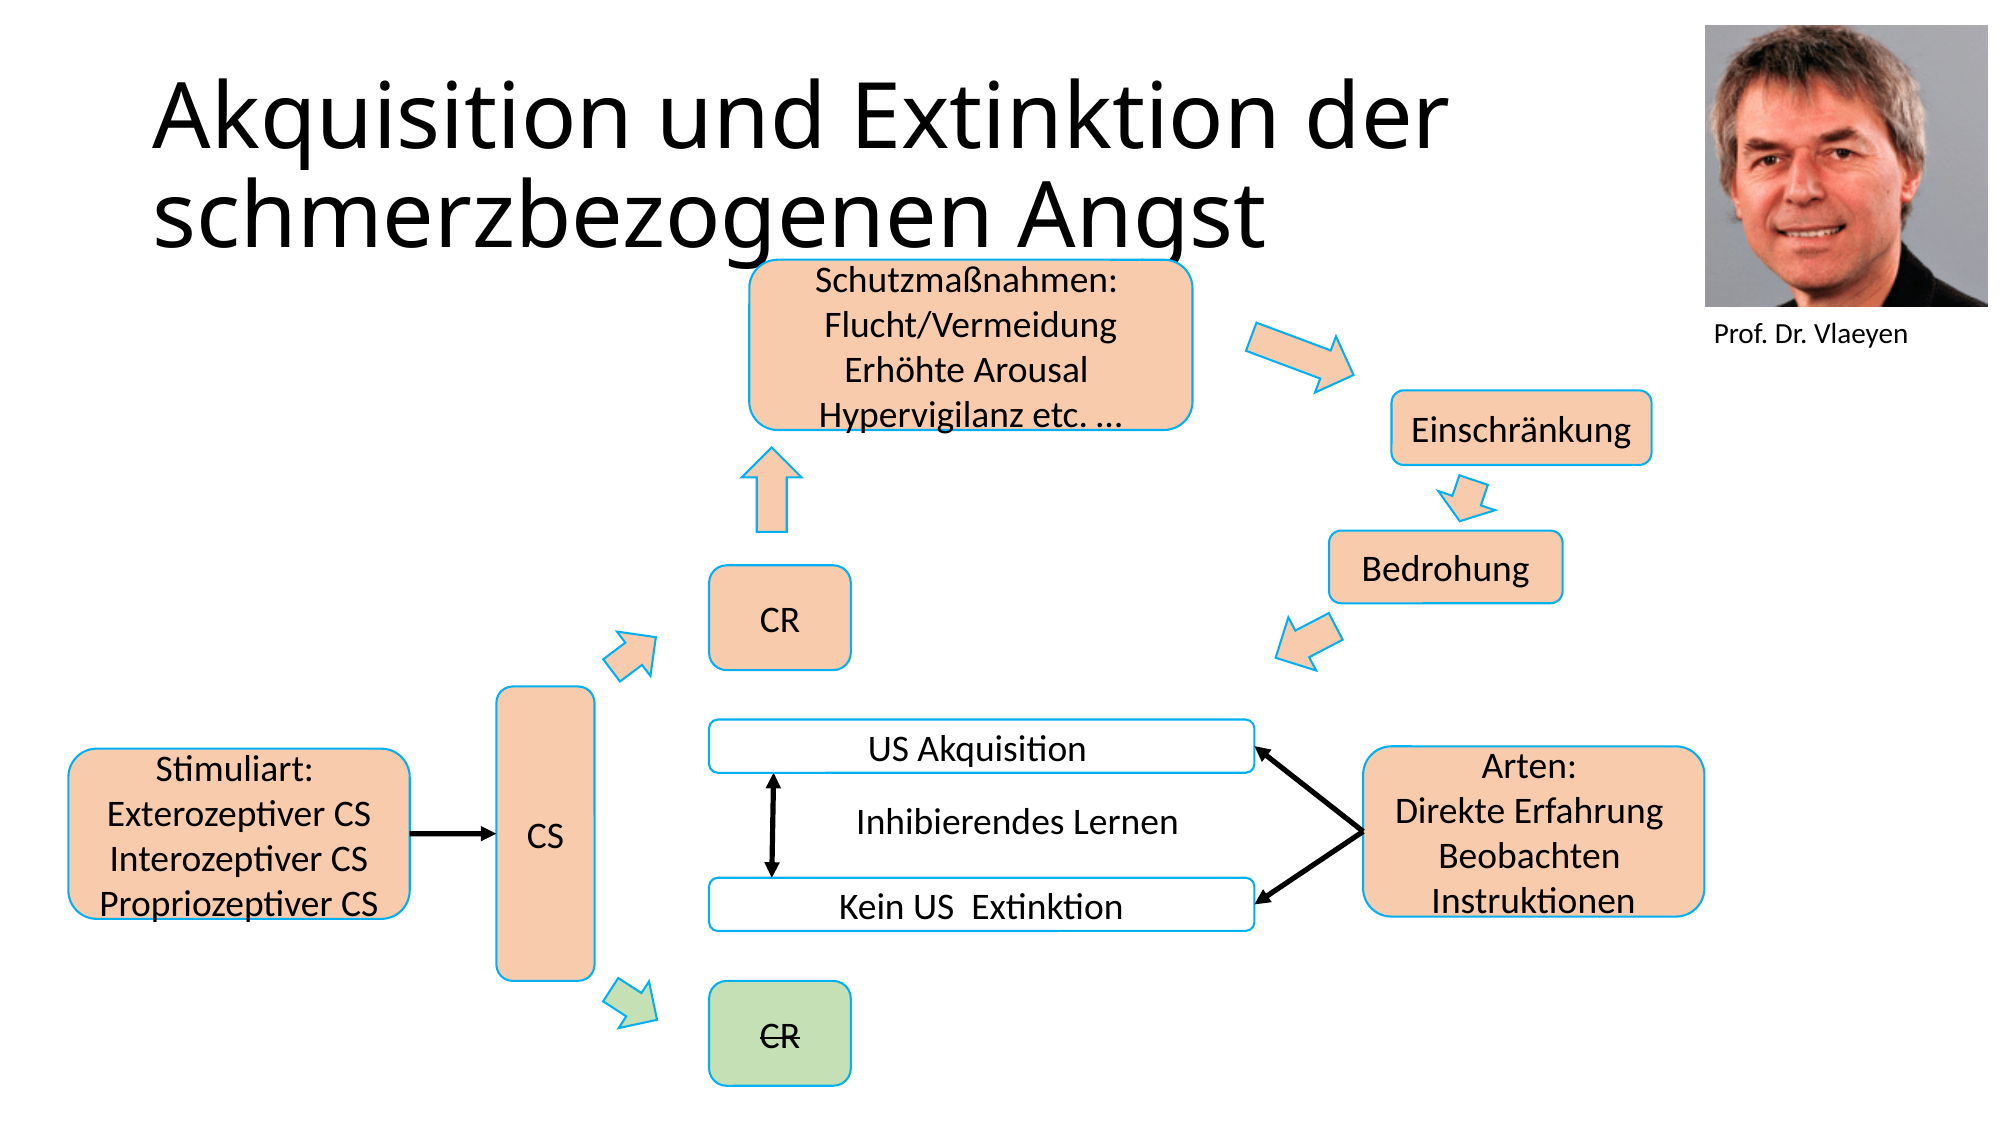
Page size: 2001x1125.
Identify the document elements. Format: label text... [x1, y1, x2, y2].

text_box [1254, 831, 1364, 905]
text_box US Akquisition [707, 718, 1256, 774]
text_box [1244, 321, 1355, 395]
text_box Inhibierendes Lernen [841, 789, 1239, 850]
text_box [601, 630, 658, 683]
text_box Einschränkung [1390, 389, 1653, 467]
text_box Prof. Dr. Vlaeyen [1699, 306, 1988, 357]
text_box [1274, 611, 1345, 673]
text_box CS [495, 685, 596, 982]
text_box Stimuliart: Exterozeptiver CS Interozeptiver CS Propriozeptiver CS [67, 747, 411, 920]
text_box Kein US Extinktion [707, 876, 1256, 933]
title Akquisition und Extinktion der schmerzbezogenen Angst [137, 59, 1705, 278]
text_box [29, 873, 2000, 1119]
text_box CR [708, 979, 852, 1087]
text_box Schutzmaßnahmen: Flucht/Vermeidung Erhöhte Arousal Hypervigilanz etc. … [748, 258, 1194, 432]
text_box [1435, 473, 1499, 523]
text_box Bedrohung [1328, 529, 1564, 605]
text_box CR [708, 564, 852, 672]
text_box [739, 445, 805, 533]
text_box Arten: Direkte Erfahrung Beobachten Instruktionen [1364, 745, 1706, 918]
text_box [1254, 746, 1364, 831]
text_box [601, 976, 659, 1030]
picture [1705, 25, 1988, 307]
